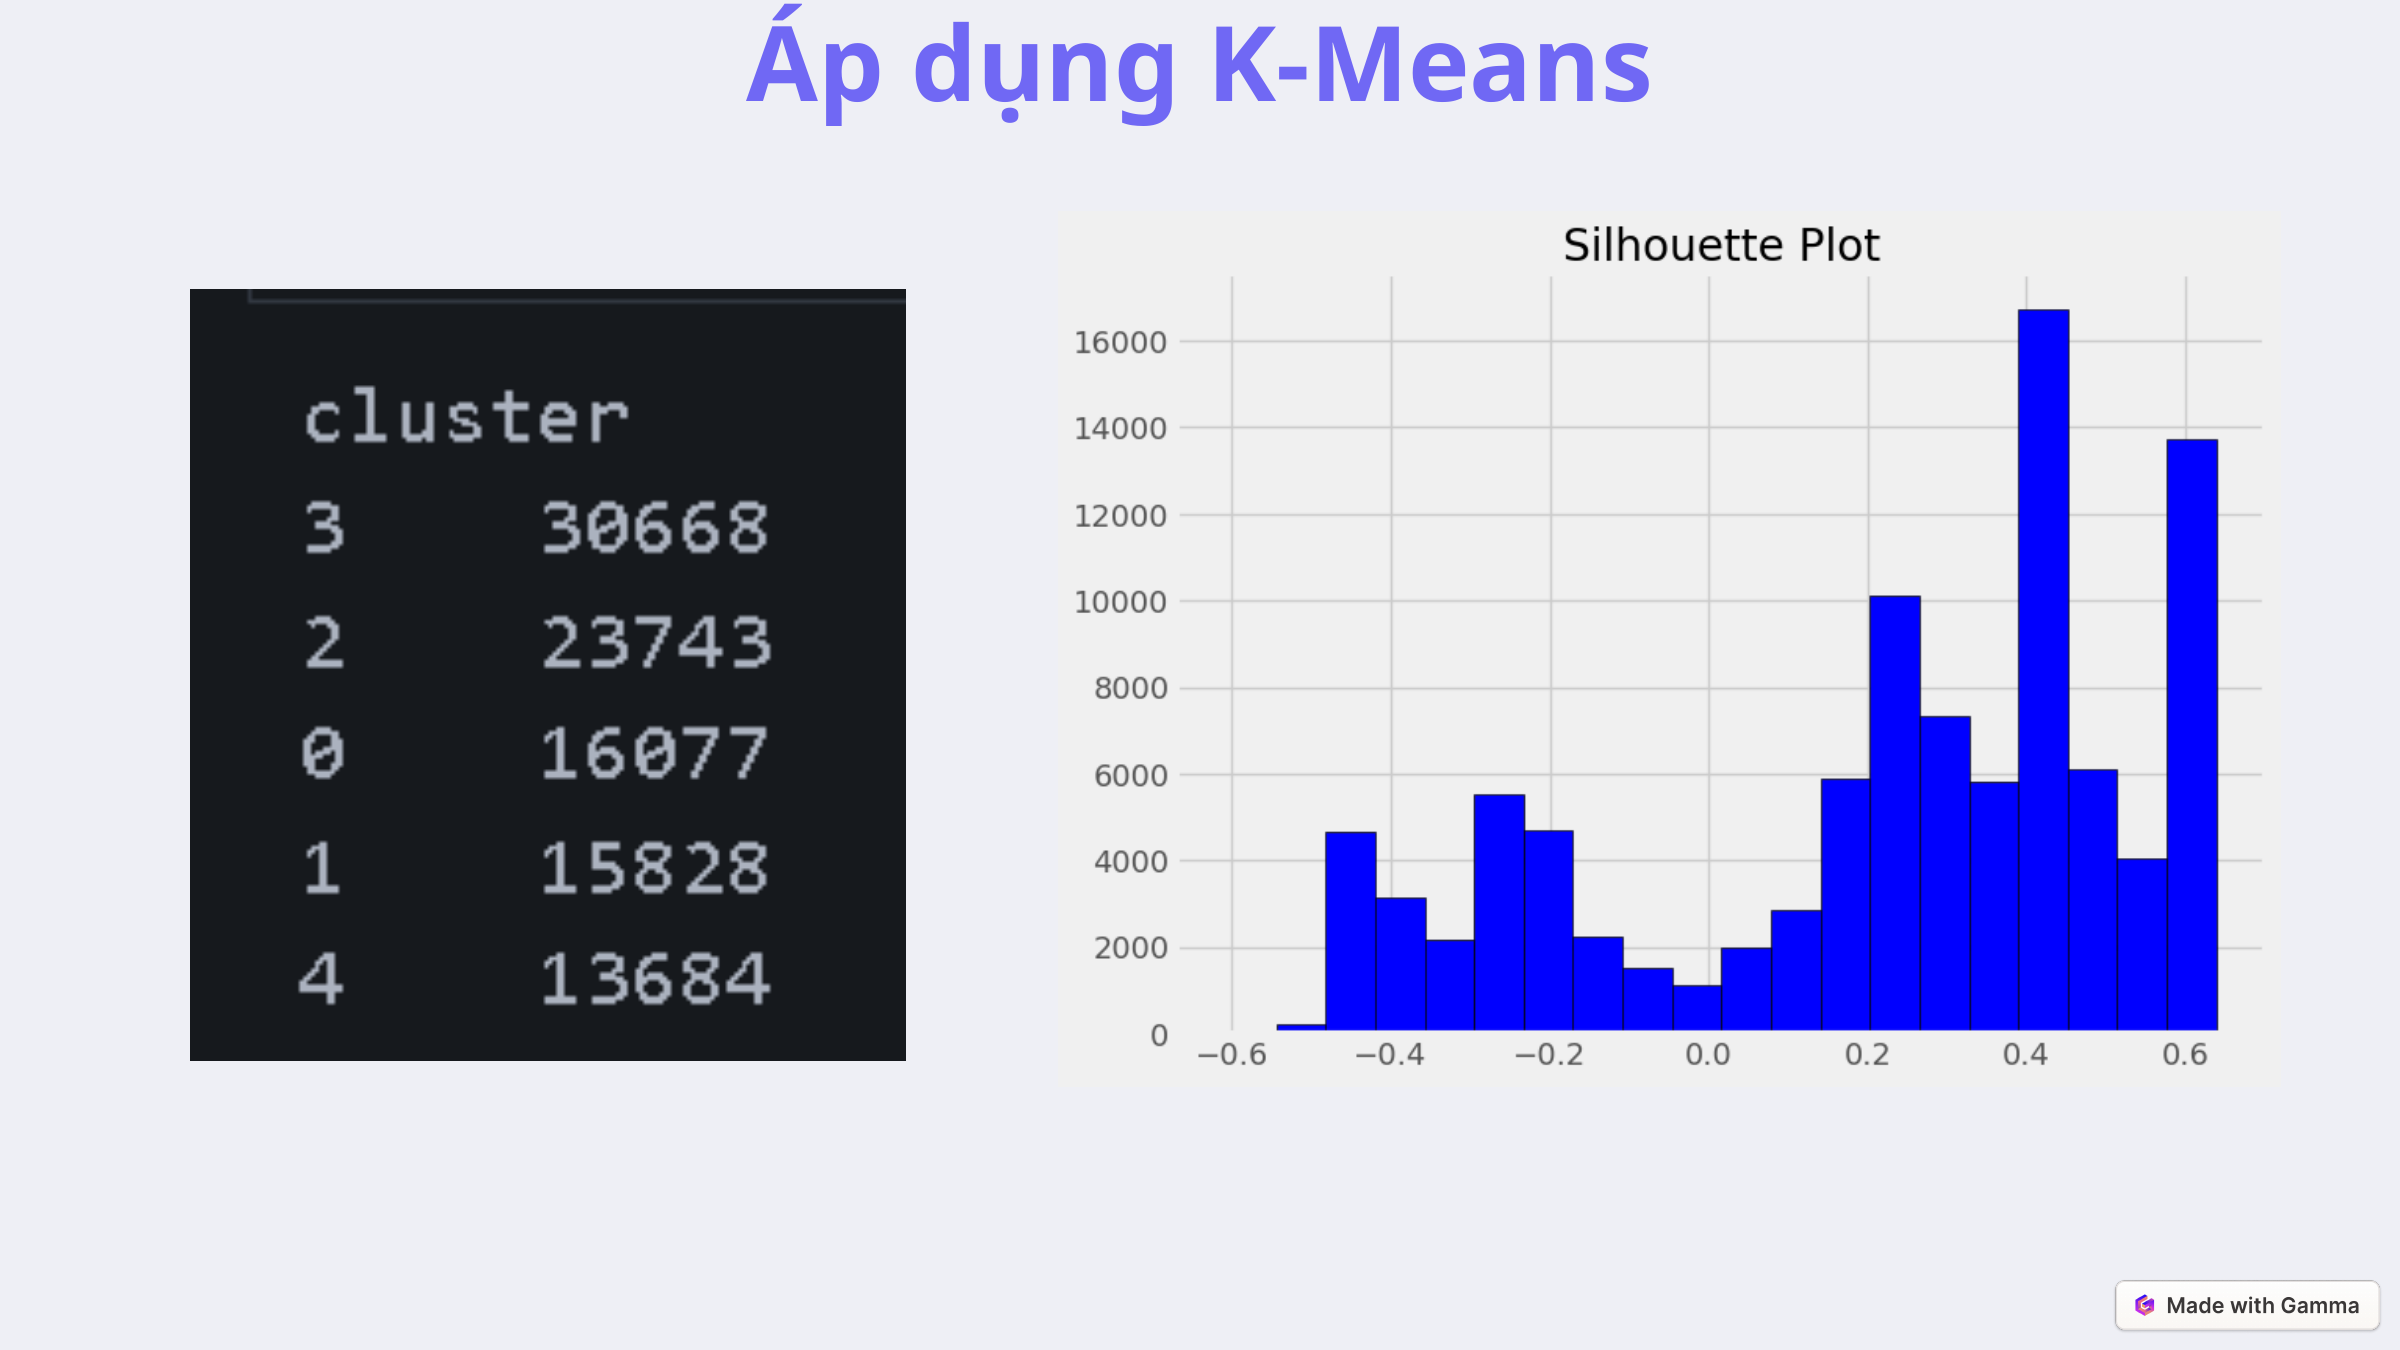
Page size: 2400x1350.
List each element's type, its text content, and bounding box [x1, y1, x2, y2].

picture [1058, 211, 2281, 1087]
picture [189, 289, 907, 1061]
picture [2106, 1271, 2389, 1339]
text_box Áp dụng K-Means [445, 0, 1955, 130]
